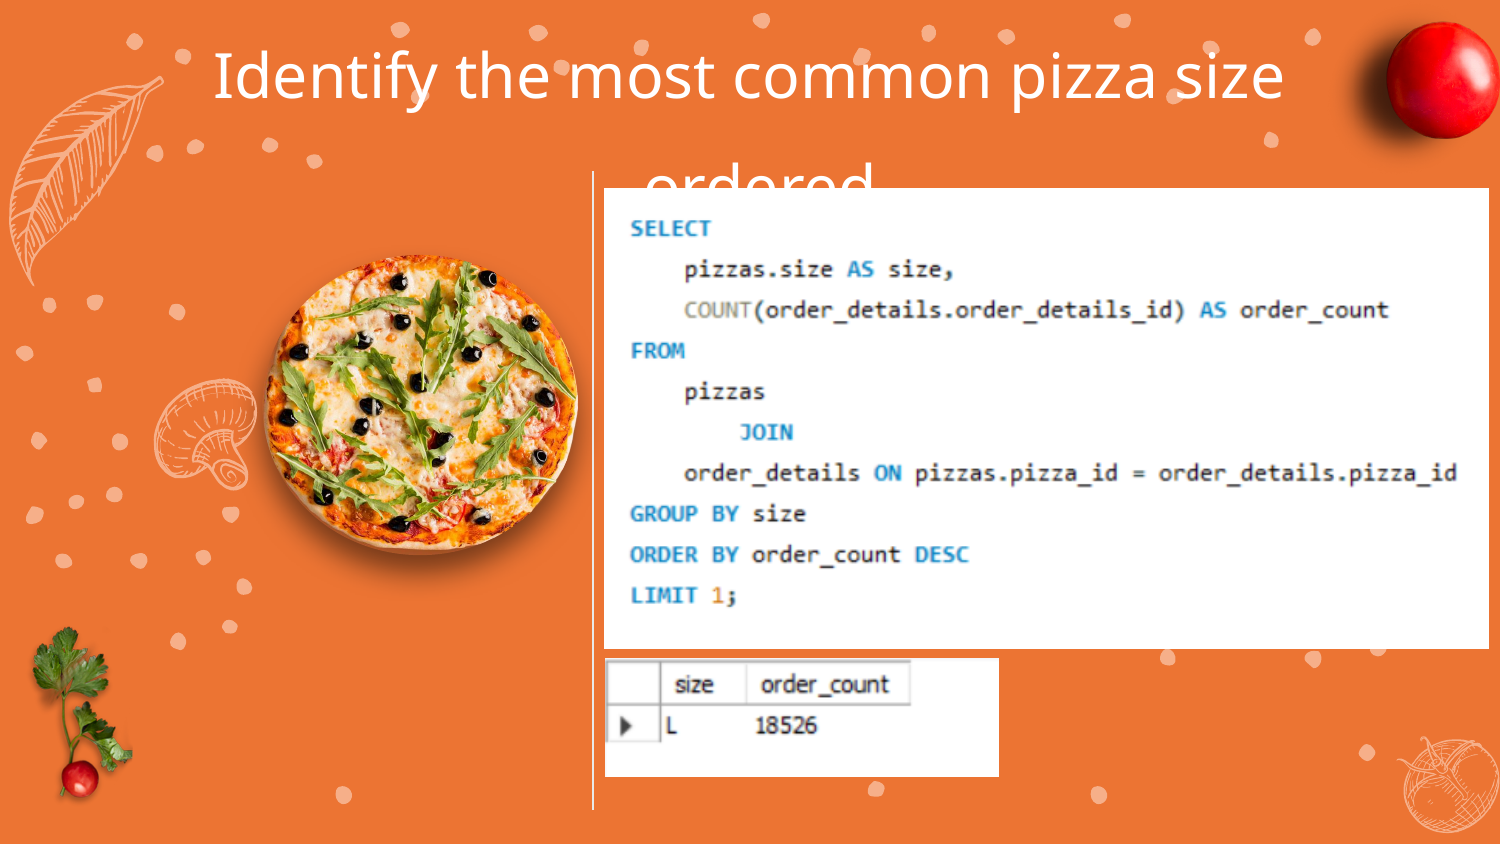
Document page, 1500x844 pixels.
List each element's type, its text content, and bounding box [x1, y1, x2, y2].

picture [1325, 0, 1500, 178]
title Identify the most common pizza size ordered. [116, 86, 1383, 135]
picture [605, 658, 999, 778]
picture [604, 188, 1489, 649]
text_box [152, 377, 258, 491]
picture [25, 624, 132, 807]
picture [262, 254, 579, 556]
